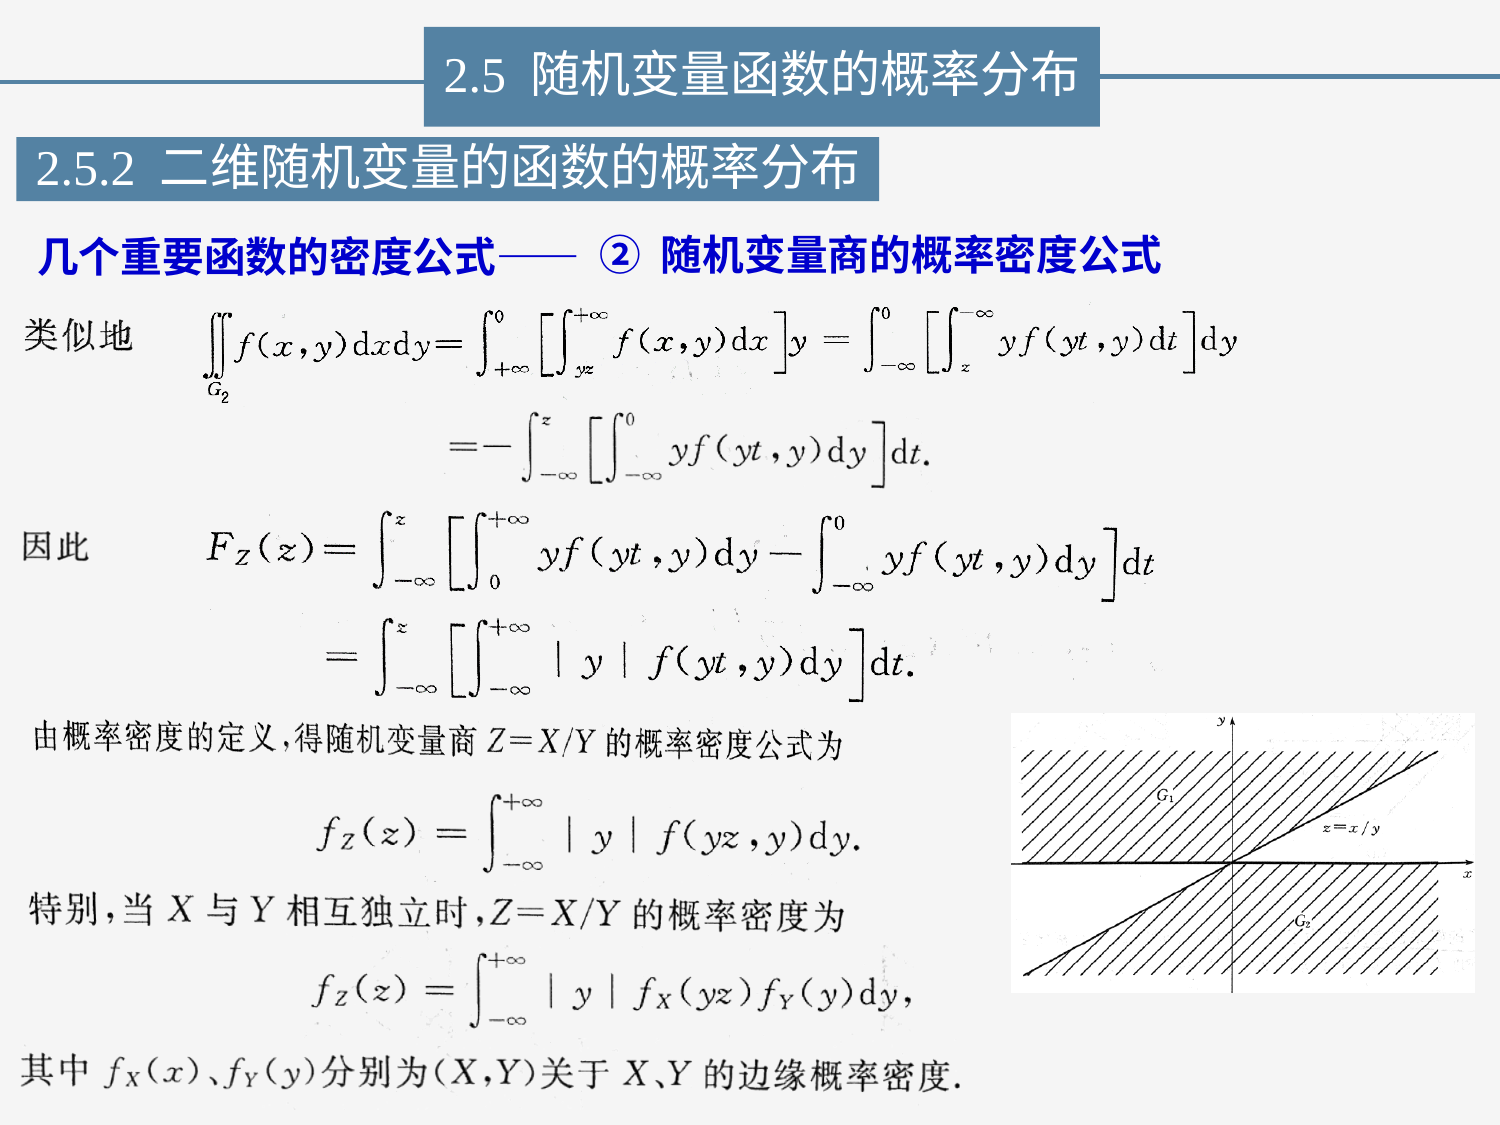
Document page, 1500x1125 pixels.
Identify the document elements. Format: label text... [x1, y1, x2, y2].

picture [205, 507, 1163, 703]
picture [25, 713, 857, 775]
picture [18, 518, 92, 570]
text_box ② 随机变量商的概率密度公式 [584, 220, 1177, 286]
text_box 2.5.2 二维随机变量的函数的概率分布 [16, 137, 880, 202]
text_box 几个重要函数的密度公式—— [22, 222, 595, 288]
text_box 2.5 随机变量函数的概率分布 [423, 26, 1100, 127]
picture [8, 787, 965, 1110]
picture [16, 305, 144, 358]
picture [1011, 713, 1475, 993]
picture [195, 301, 1240, 497]
